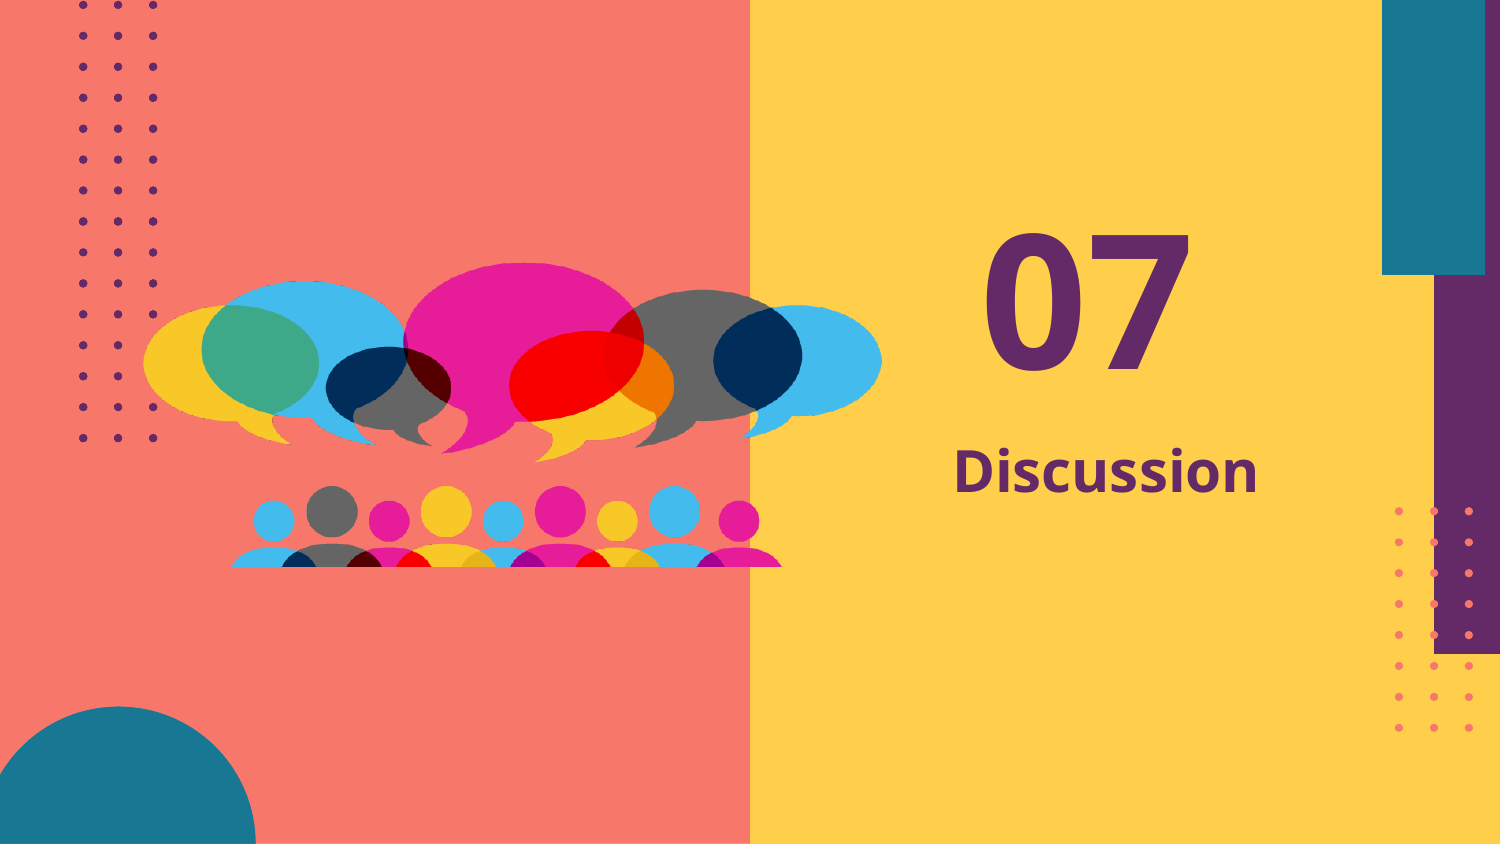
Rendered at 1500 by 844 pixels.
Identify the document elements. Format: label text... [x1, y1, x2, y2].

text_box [77, 0, 158, 443]
text_box [0, 706, 256, 844]
title Discussion [797, 469, 1430, 582]
picture [128, 252, 900, 568]
title 07 [940, 203, 1235, 423]
